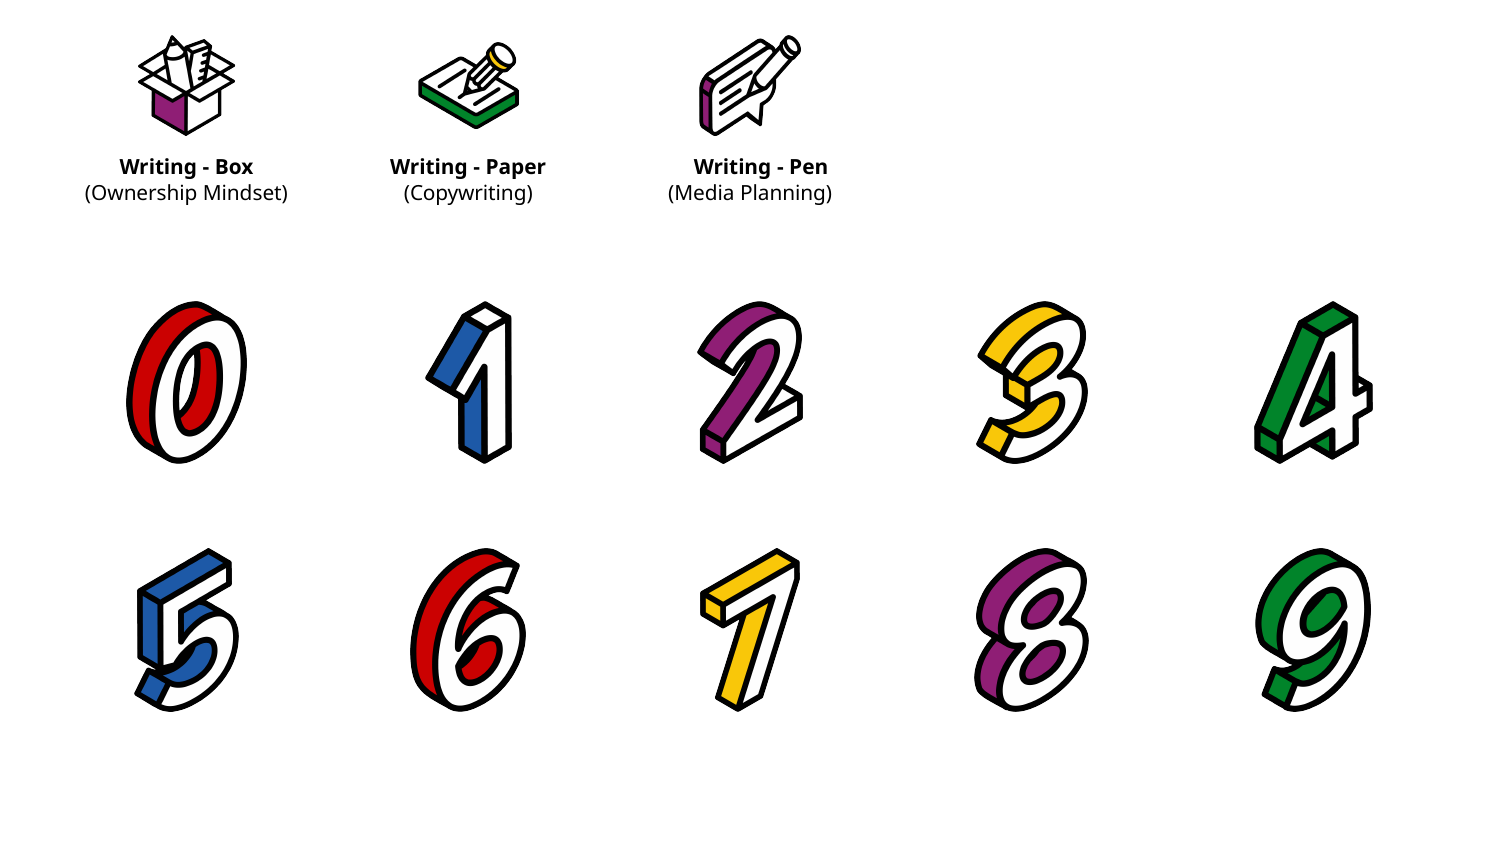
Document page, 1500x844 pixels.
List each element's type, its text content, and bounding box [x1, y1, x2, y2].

picture [407, 301, 529, 465]
picture [126, 301, 247, 465]
picture [407, 548, 529, 712]
picture [689, 548, 811, 712]
picture [407, 25, 529, 146]
text_box Writing - Pen (Media Planning) [618, 154, 882, 201]
picture [126, 548, 247, 712]
text_box Writing - Box (Ownership Mindset) [55, 154, 318, 201]
picture [689, 25, 811, 146]
picture [971, 548, 1092, 712]
picture [1253, 301, 1374, 465]
picture [126, 25, 247, 146]
text_box Writing - Paper (Copywriting) [337, 154, 600, 201]
picture [689, 301, 811, 465]
picture [1253, 548, 1374, 712]
picture [971, 301, 1092, 465]
